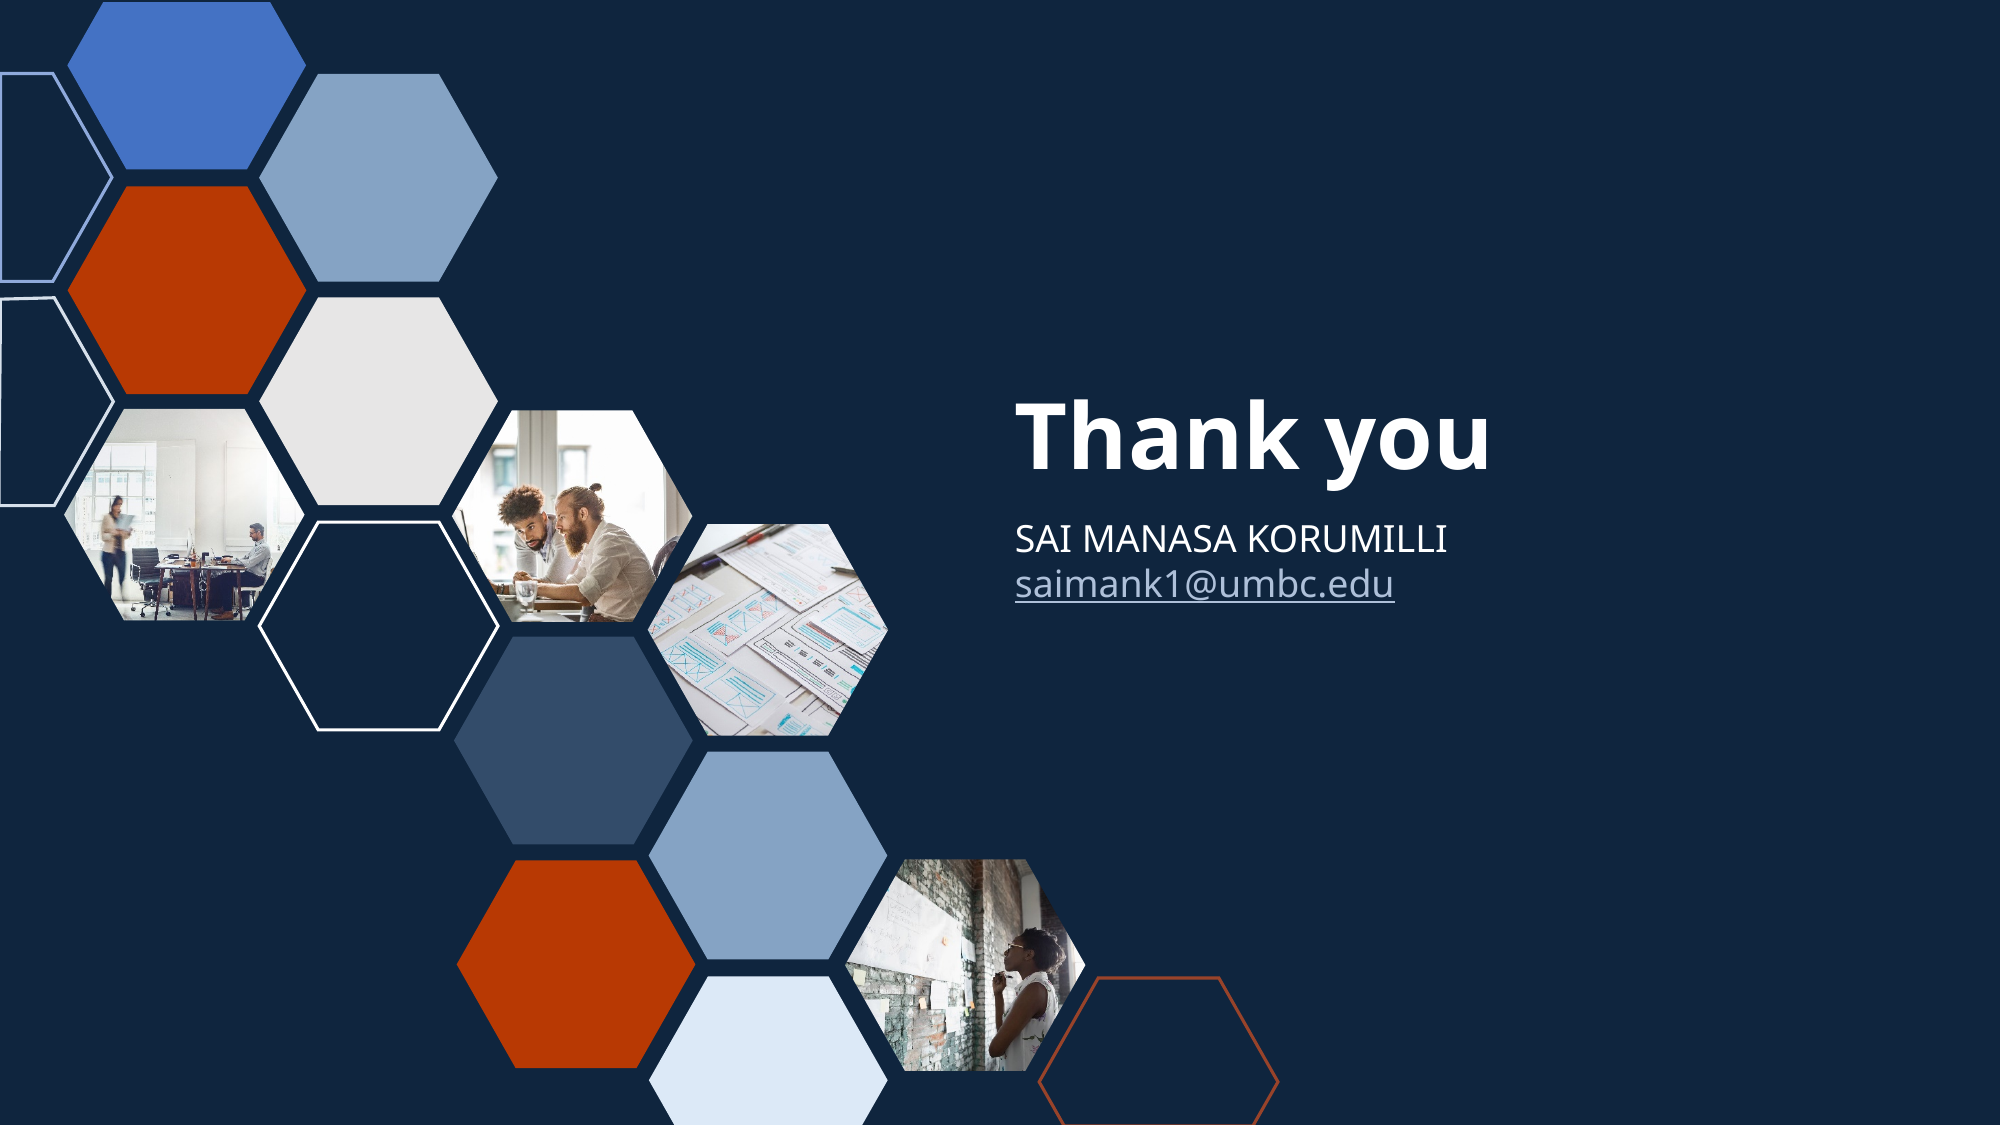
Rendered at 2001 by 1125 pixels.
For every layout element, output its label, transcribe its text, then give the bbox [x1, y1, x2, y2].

picture [844, 859, 1086, 1071]
picture [451, 410, 889, 736]
title Thank you [999, 279, 1830, 497]
picture [64, 408, 305, 621]
list SAI MANASA KORUMILLI saimank1@umbc.edu [999, 507, 1498, 816]
